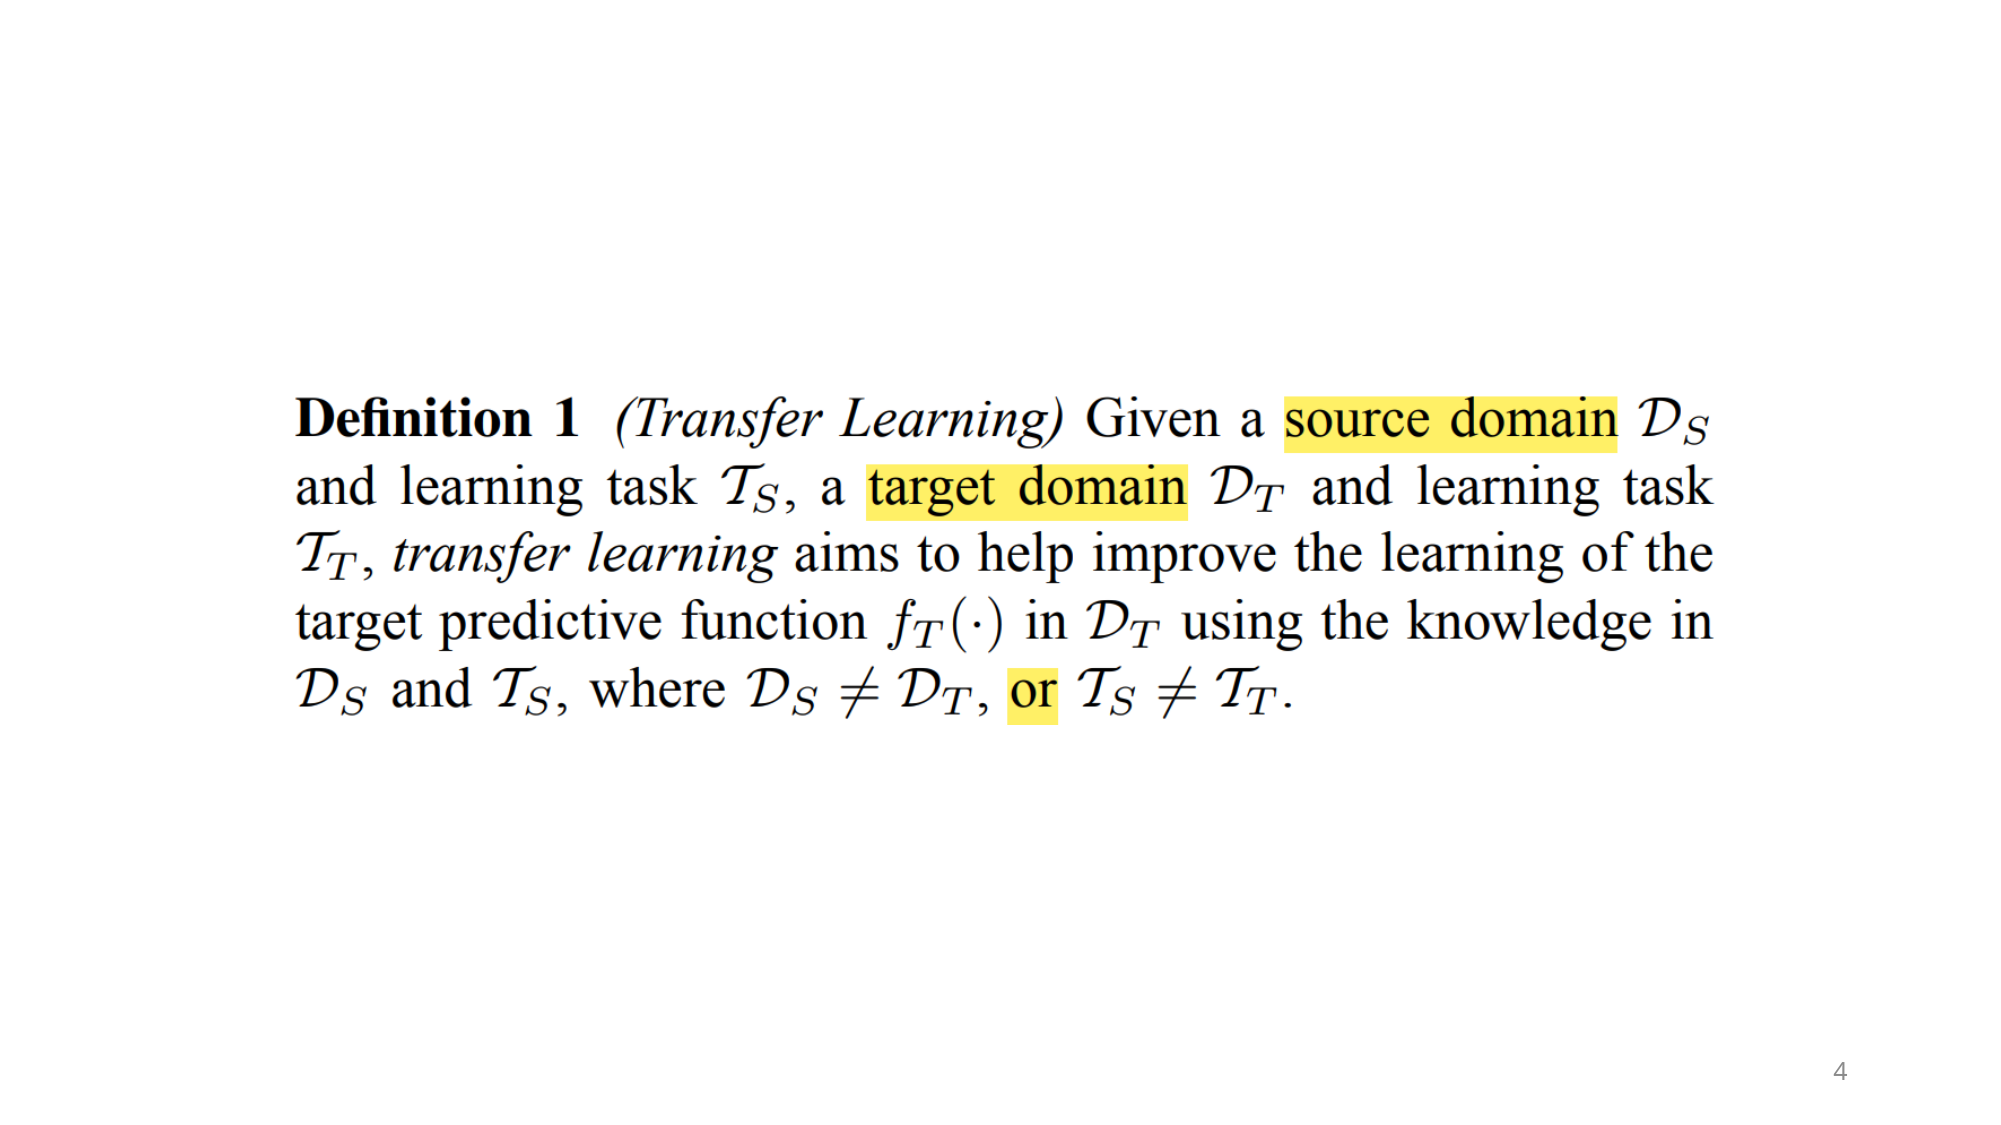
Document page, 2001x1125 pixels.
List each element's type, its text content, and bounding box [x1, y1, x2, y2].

slide_number 4 [1412, 1042, 1863, 1103]
picture [274, 375, 1726, 725]
